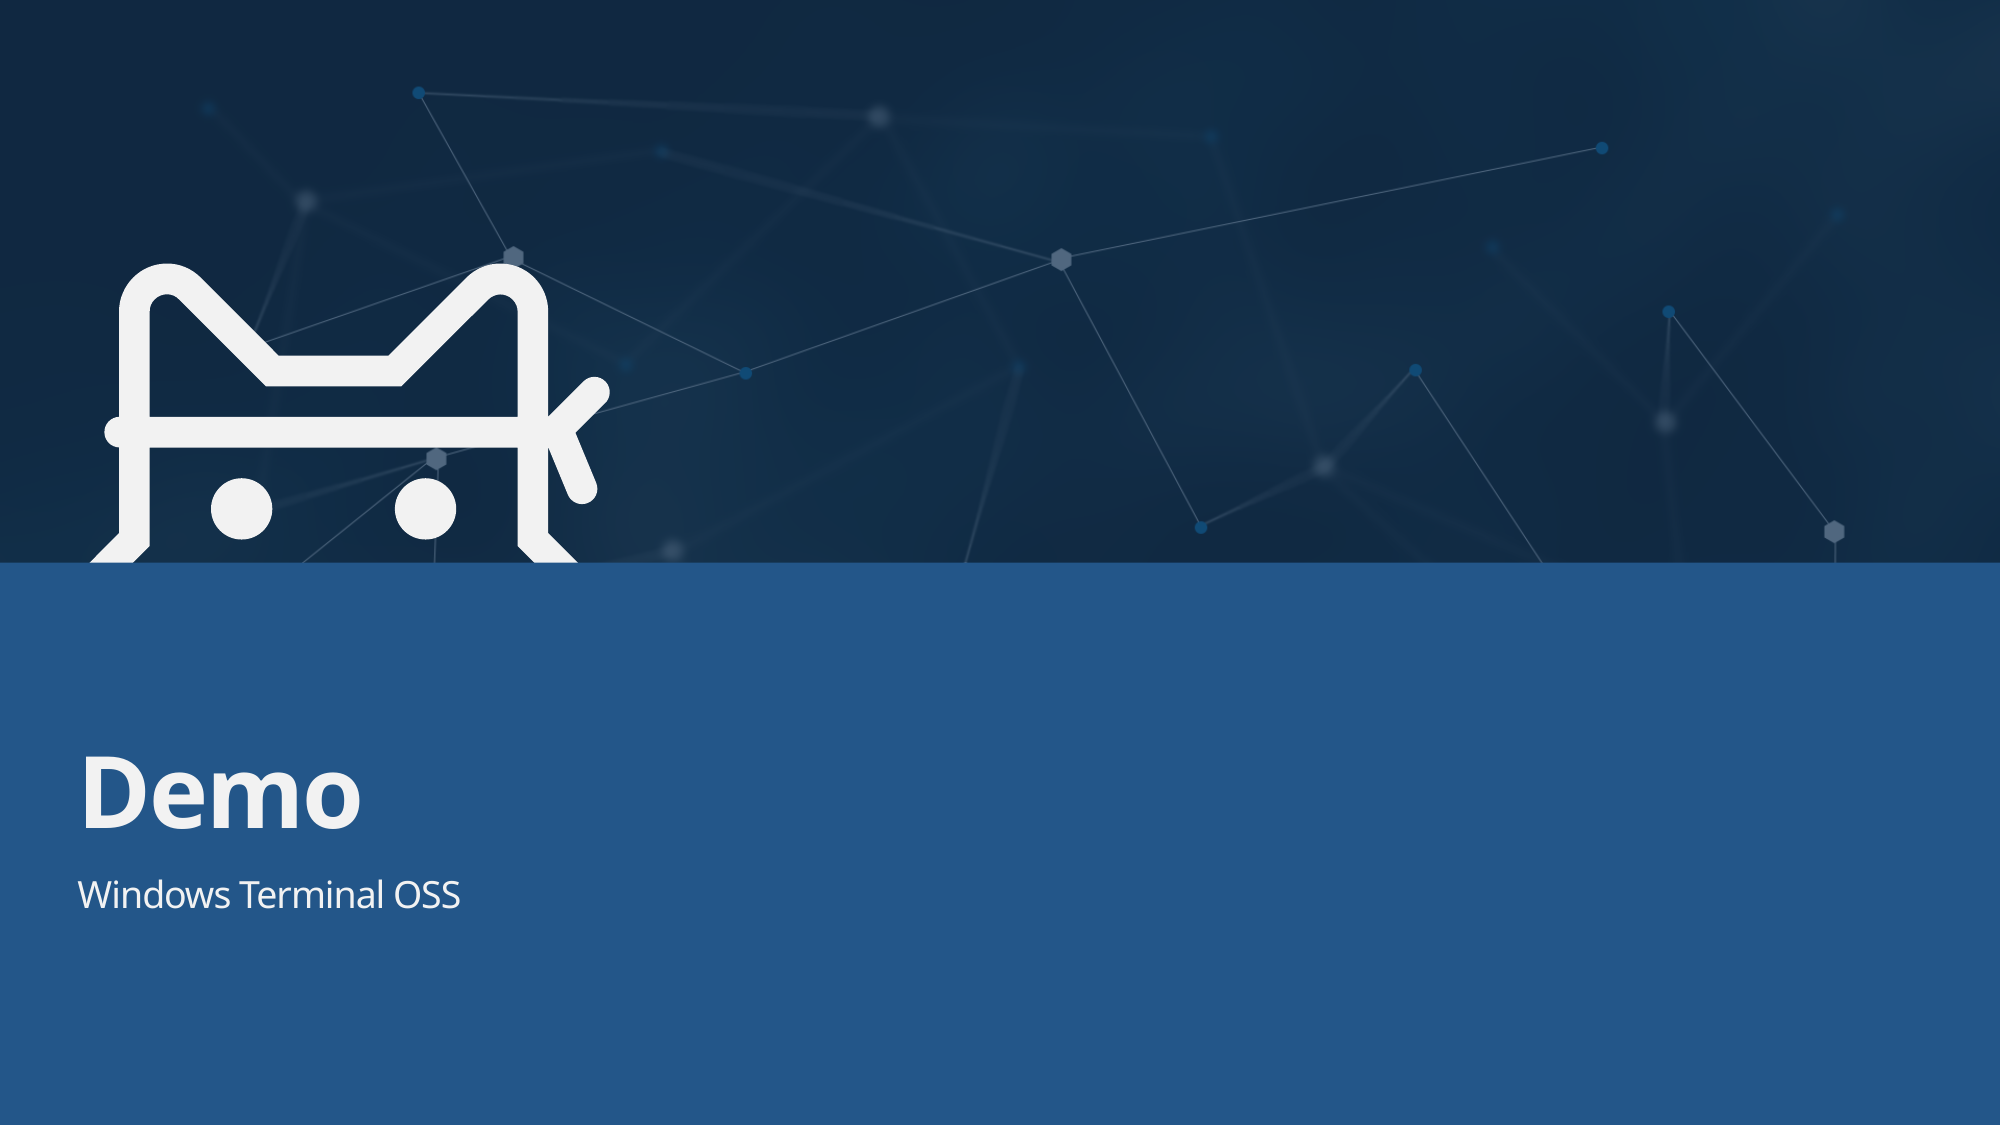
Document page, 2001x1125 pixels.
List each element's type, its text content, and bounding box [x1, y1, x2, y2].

list Windows Terminal OSS [62, 857, 1827, 976]
title Demo [62, 621, 1827, 857]
